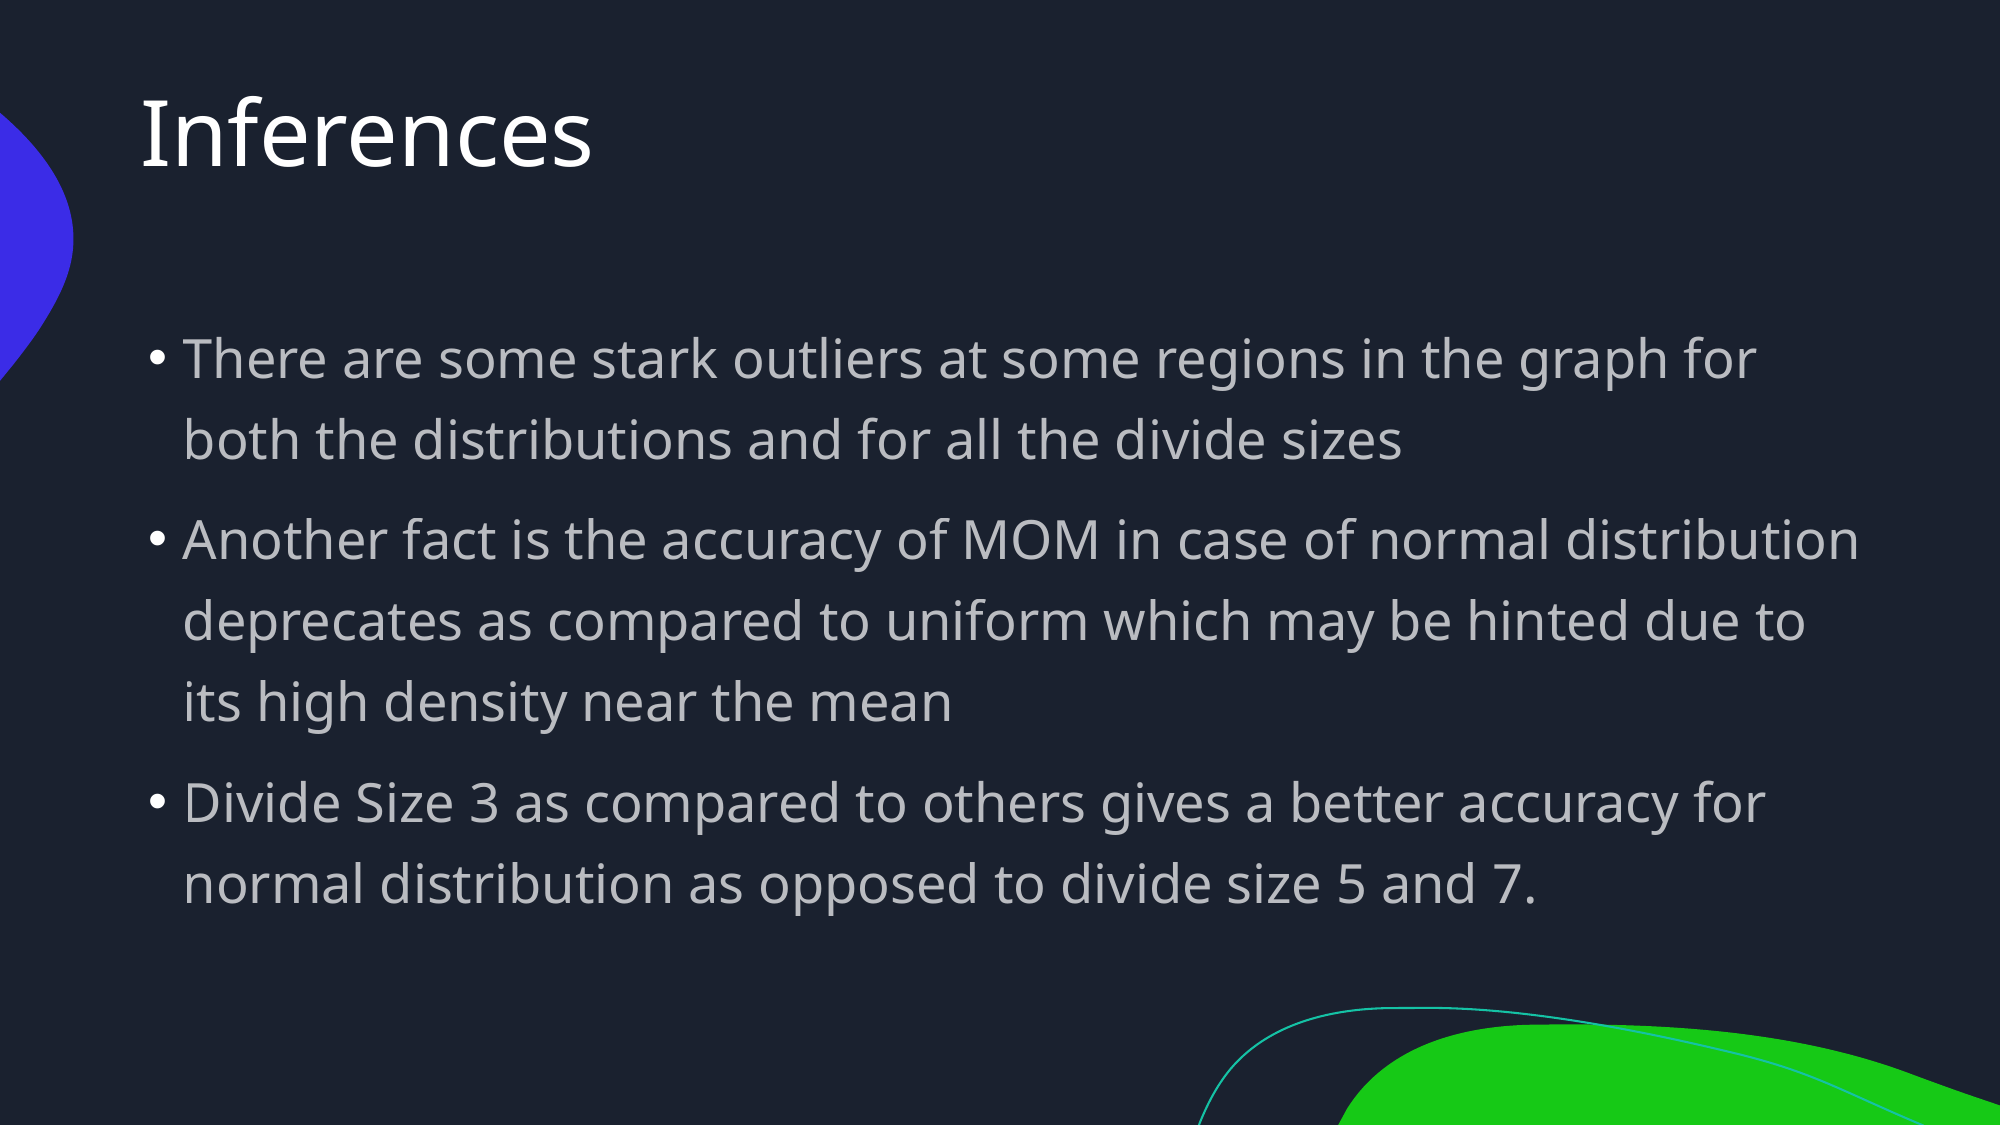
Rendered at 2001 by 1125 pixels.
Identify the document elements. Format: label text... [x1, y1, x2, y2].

title Inferences [125, 74, 1875, 200]
list There are some stark outliers at some regions in the graph for both the distributions and for all the divide sizes Another fact is the accuracy of MOM in case of normal distribution deprecates as compared to uniform which may be hinted due to its high density near the mean Divide Size 3 as compared to others gives a better accuracy for normal distribution as opposed to divide size 5 and 7. [133, 300, 1884, 927]
